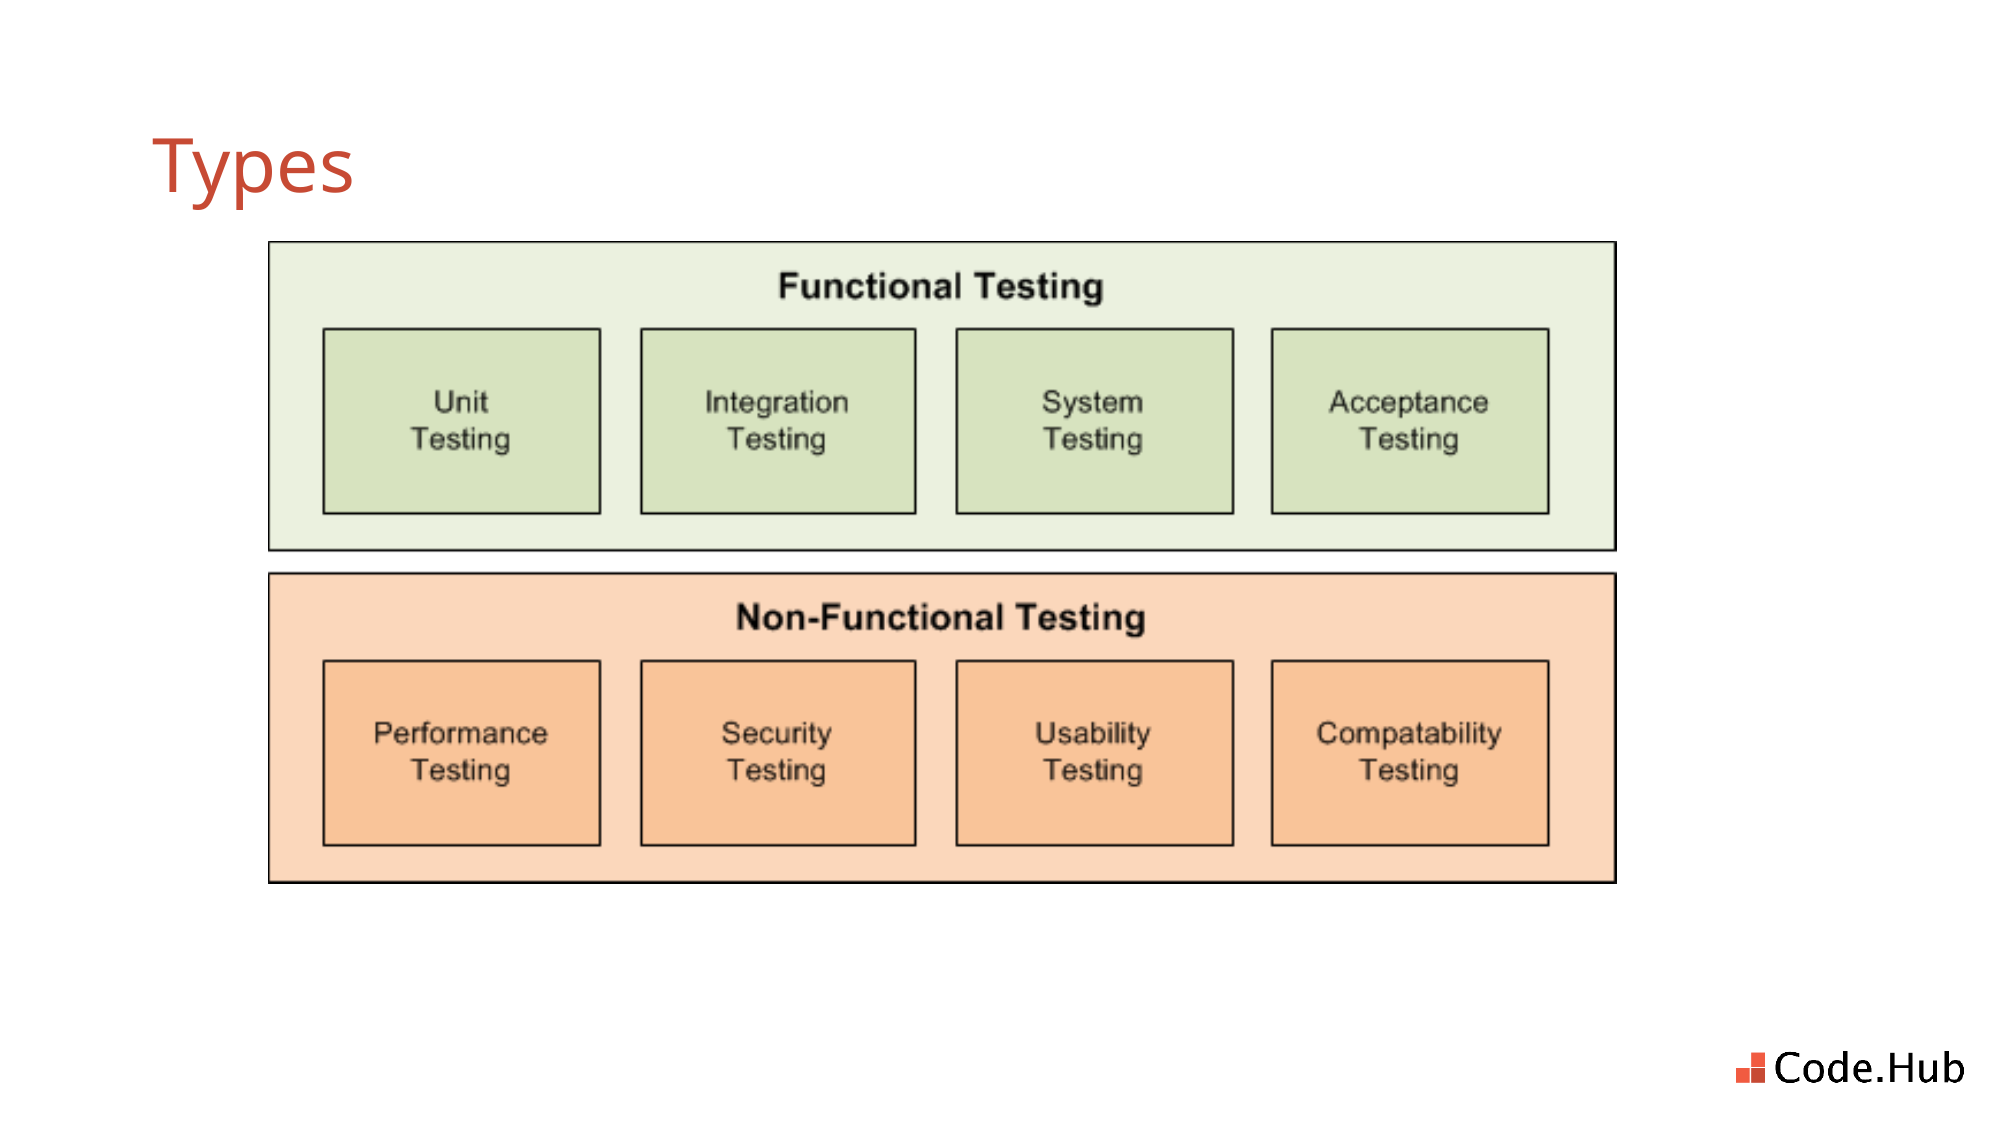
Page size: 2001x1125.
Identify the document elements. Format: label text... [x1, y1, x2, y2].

picture [268, 241, 1617, 884]
picture [1728, 1038, 1971, 1095]
title Types [137, 59, 1863, 278]
